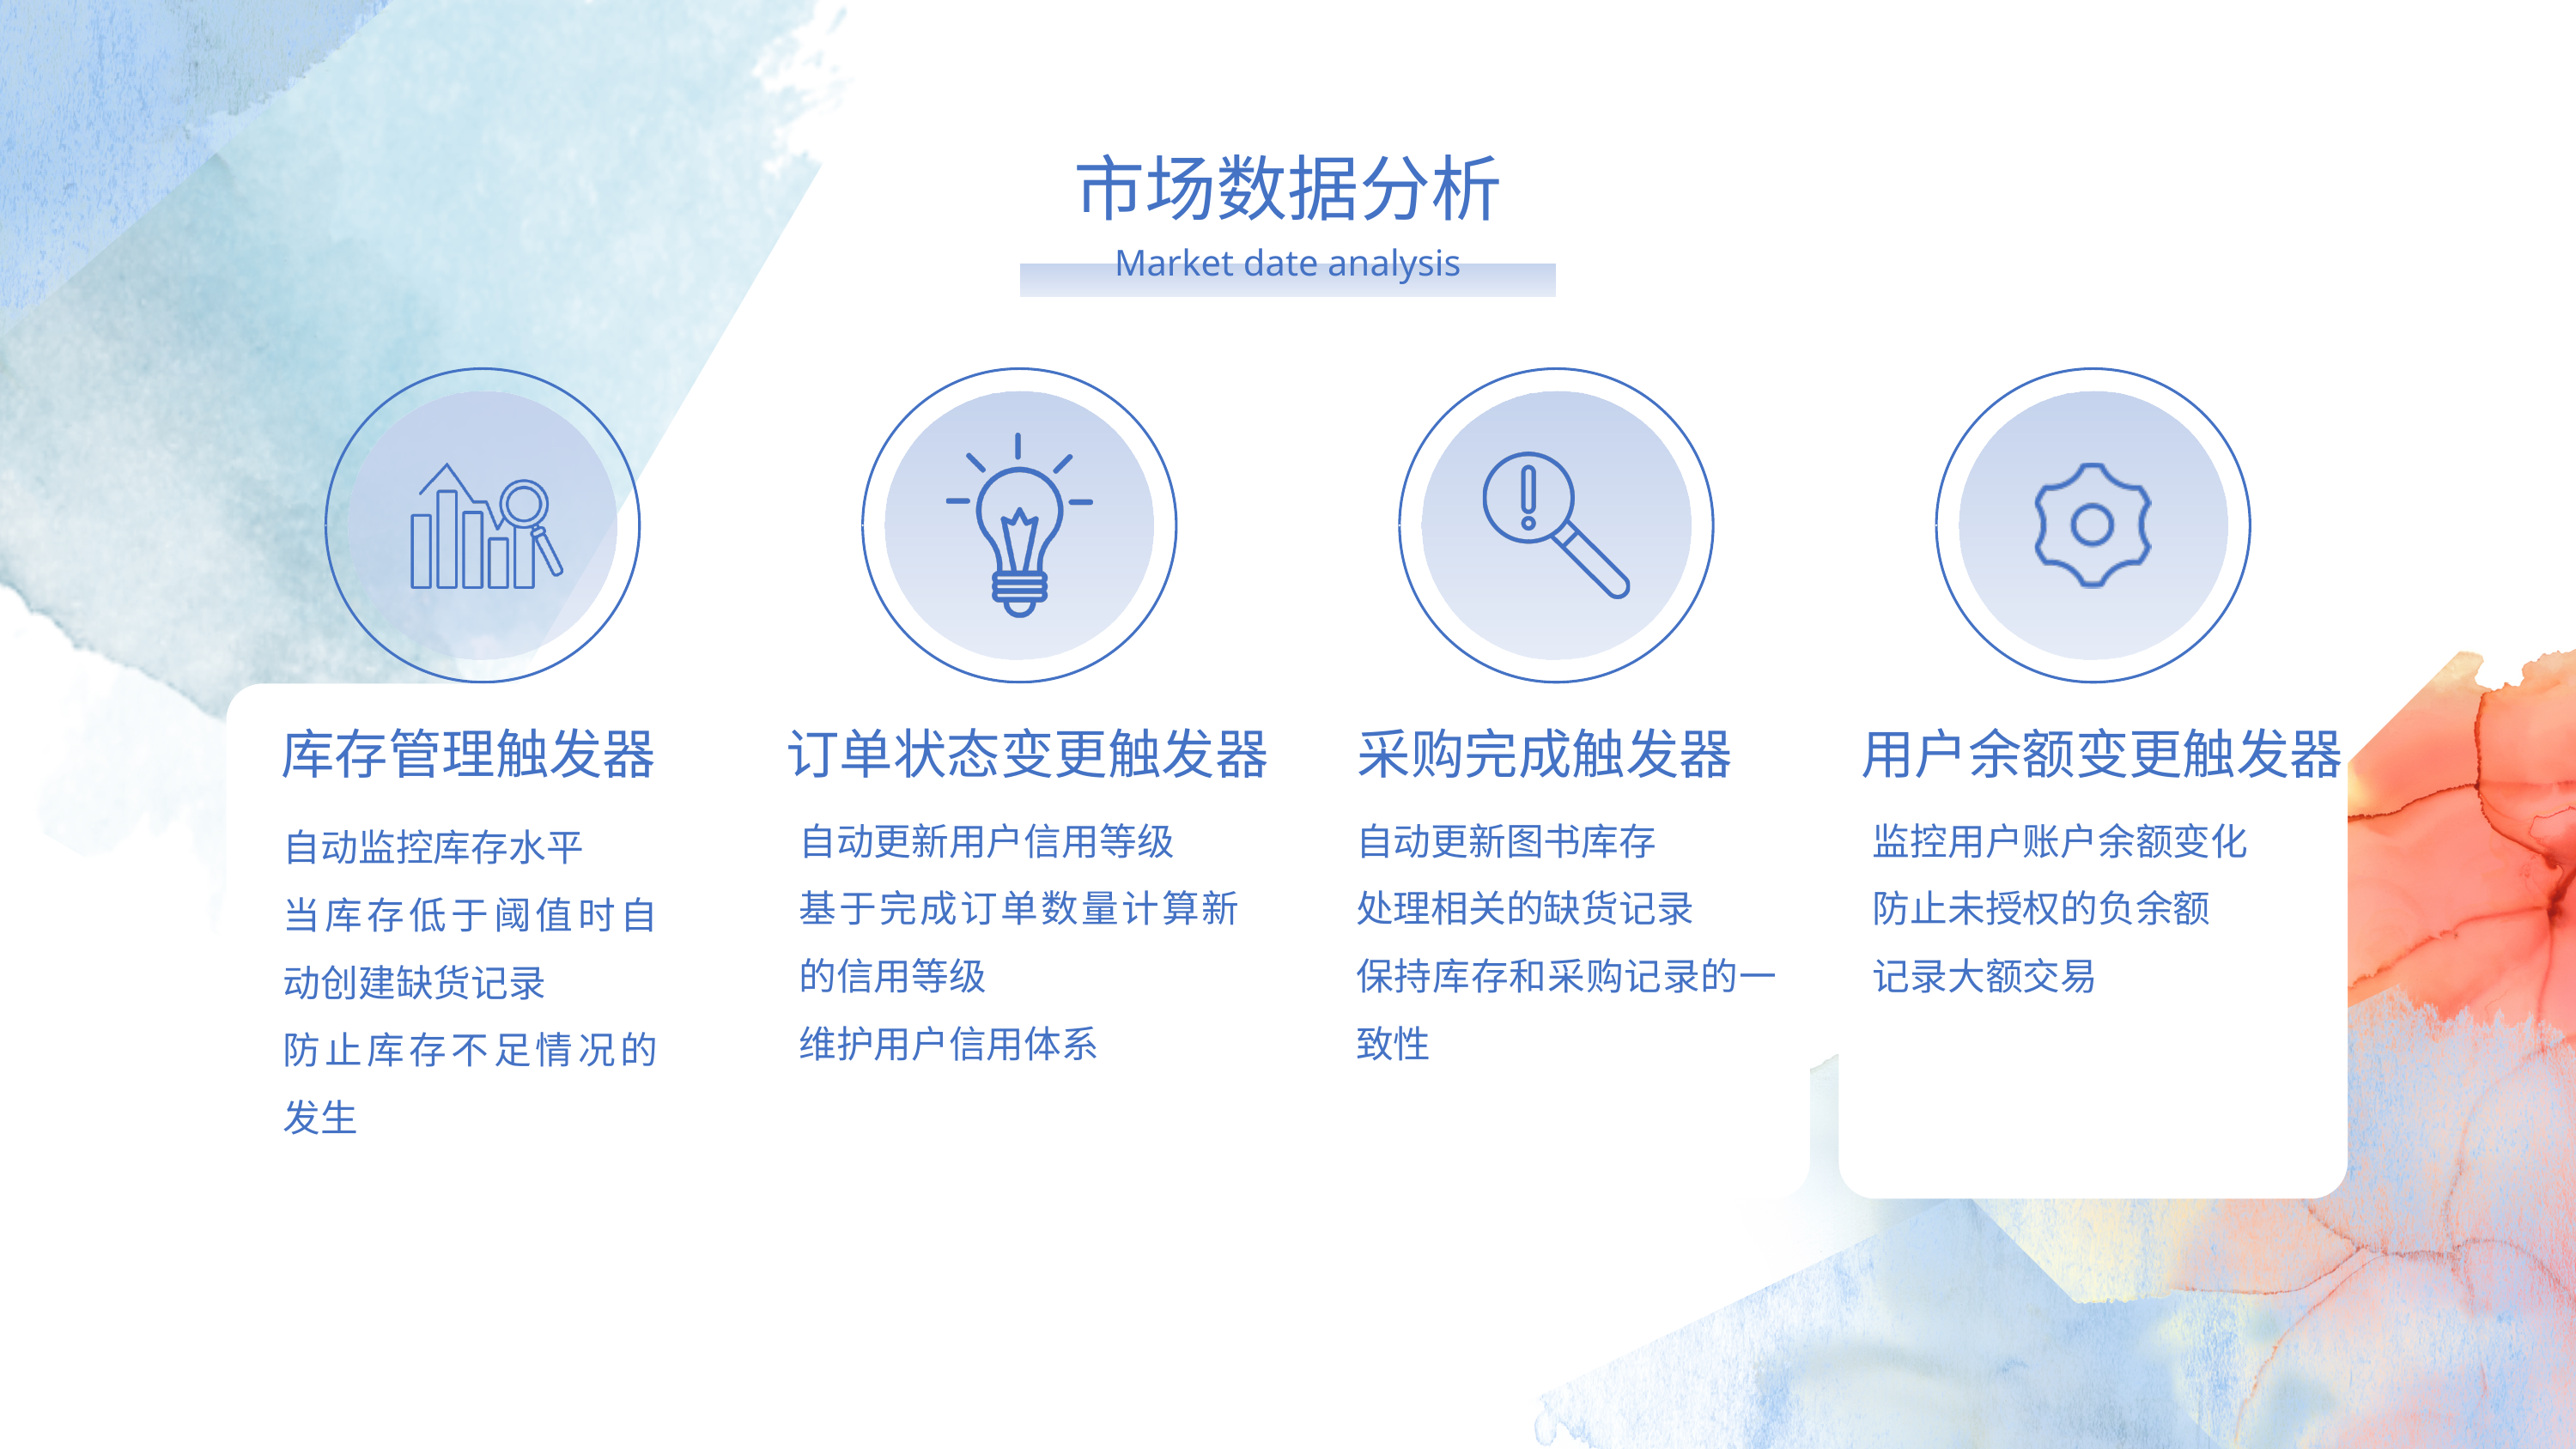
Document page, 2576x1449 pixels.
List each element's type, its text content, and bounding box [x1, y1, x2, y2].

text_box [763, 683, 1273, 1199]
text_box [324, 367, 641, 682]
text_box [1838, 683, 2348, 1199]
text_box Market date analysis [1039, 239, 1537, 262]
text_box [1020, 264, 1556, 297]
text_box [1300, 683, 1811, 1199]
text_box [226, 683, 736, 1199]
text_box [860, 367, 1178, 682]
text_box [0, 0, 993, 1003]
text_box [1935, 367, 2252, 684]
text_box 市场数据分析 [1039, 143, 1537, 230]
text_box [1398, 367, 1715, 684]
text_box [1396, 559, 2576, 1449]
